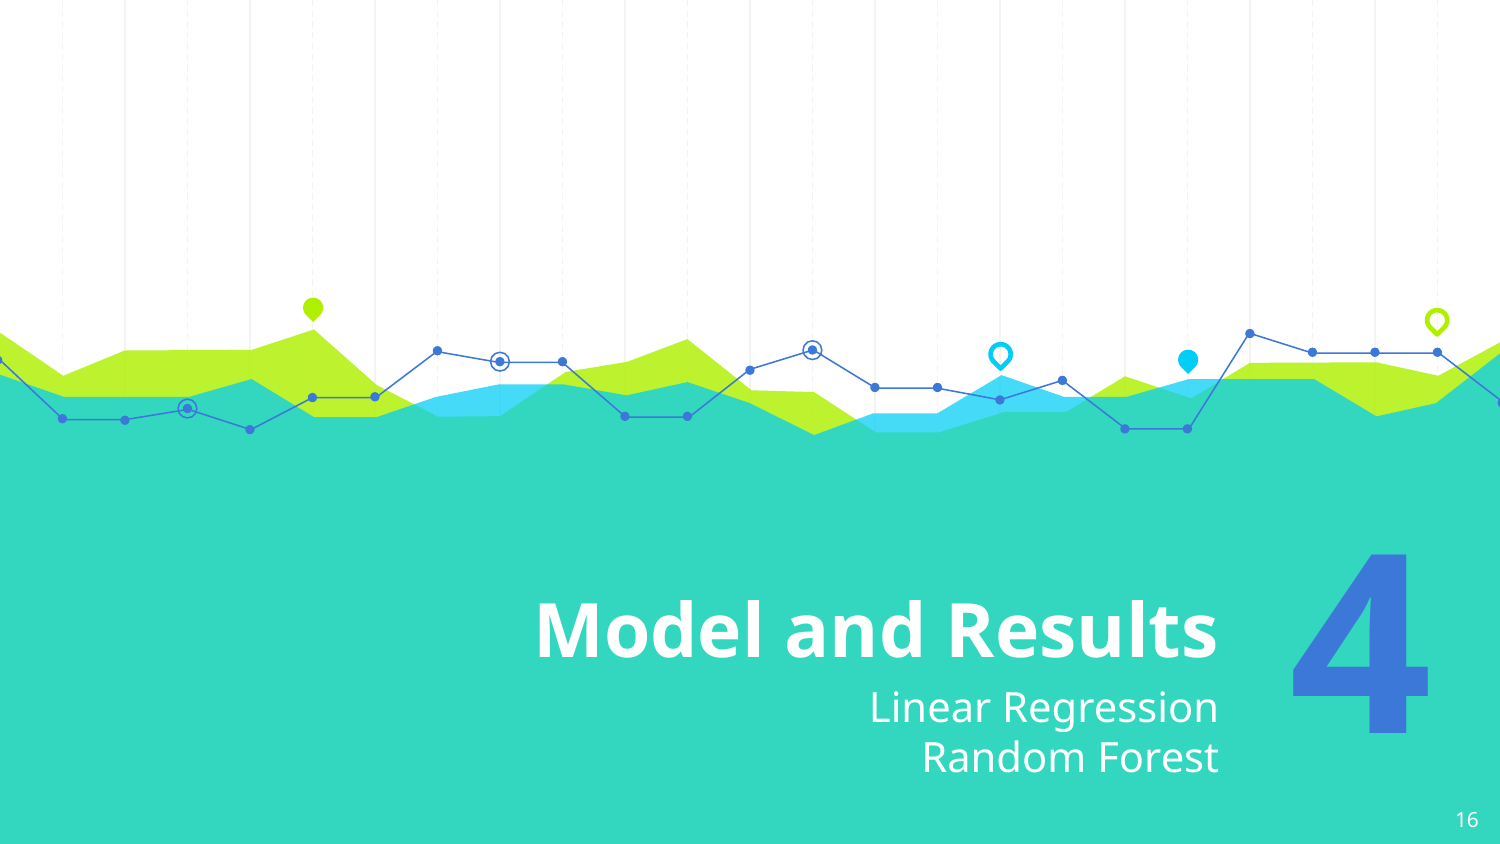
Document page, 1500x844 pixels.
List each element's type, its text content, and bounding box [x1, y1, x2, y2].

subtitle Linear Regression Random Forest [378, 665, 1216, 795]
text_box 4 [1216, 600, 1500, 799]
title Model and Results [378, 497, 1235, 665]
slide_number 16 [1403, 791, 1494, 844]
